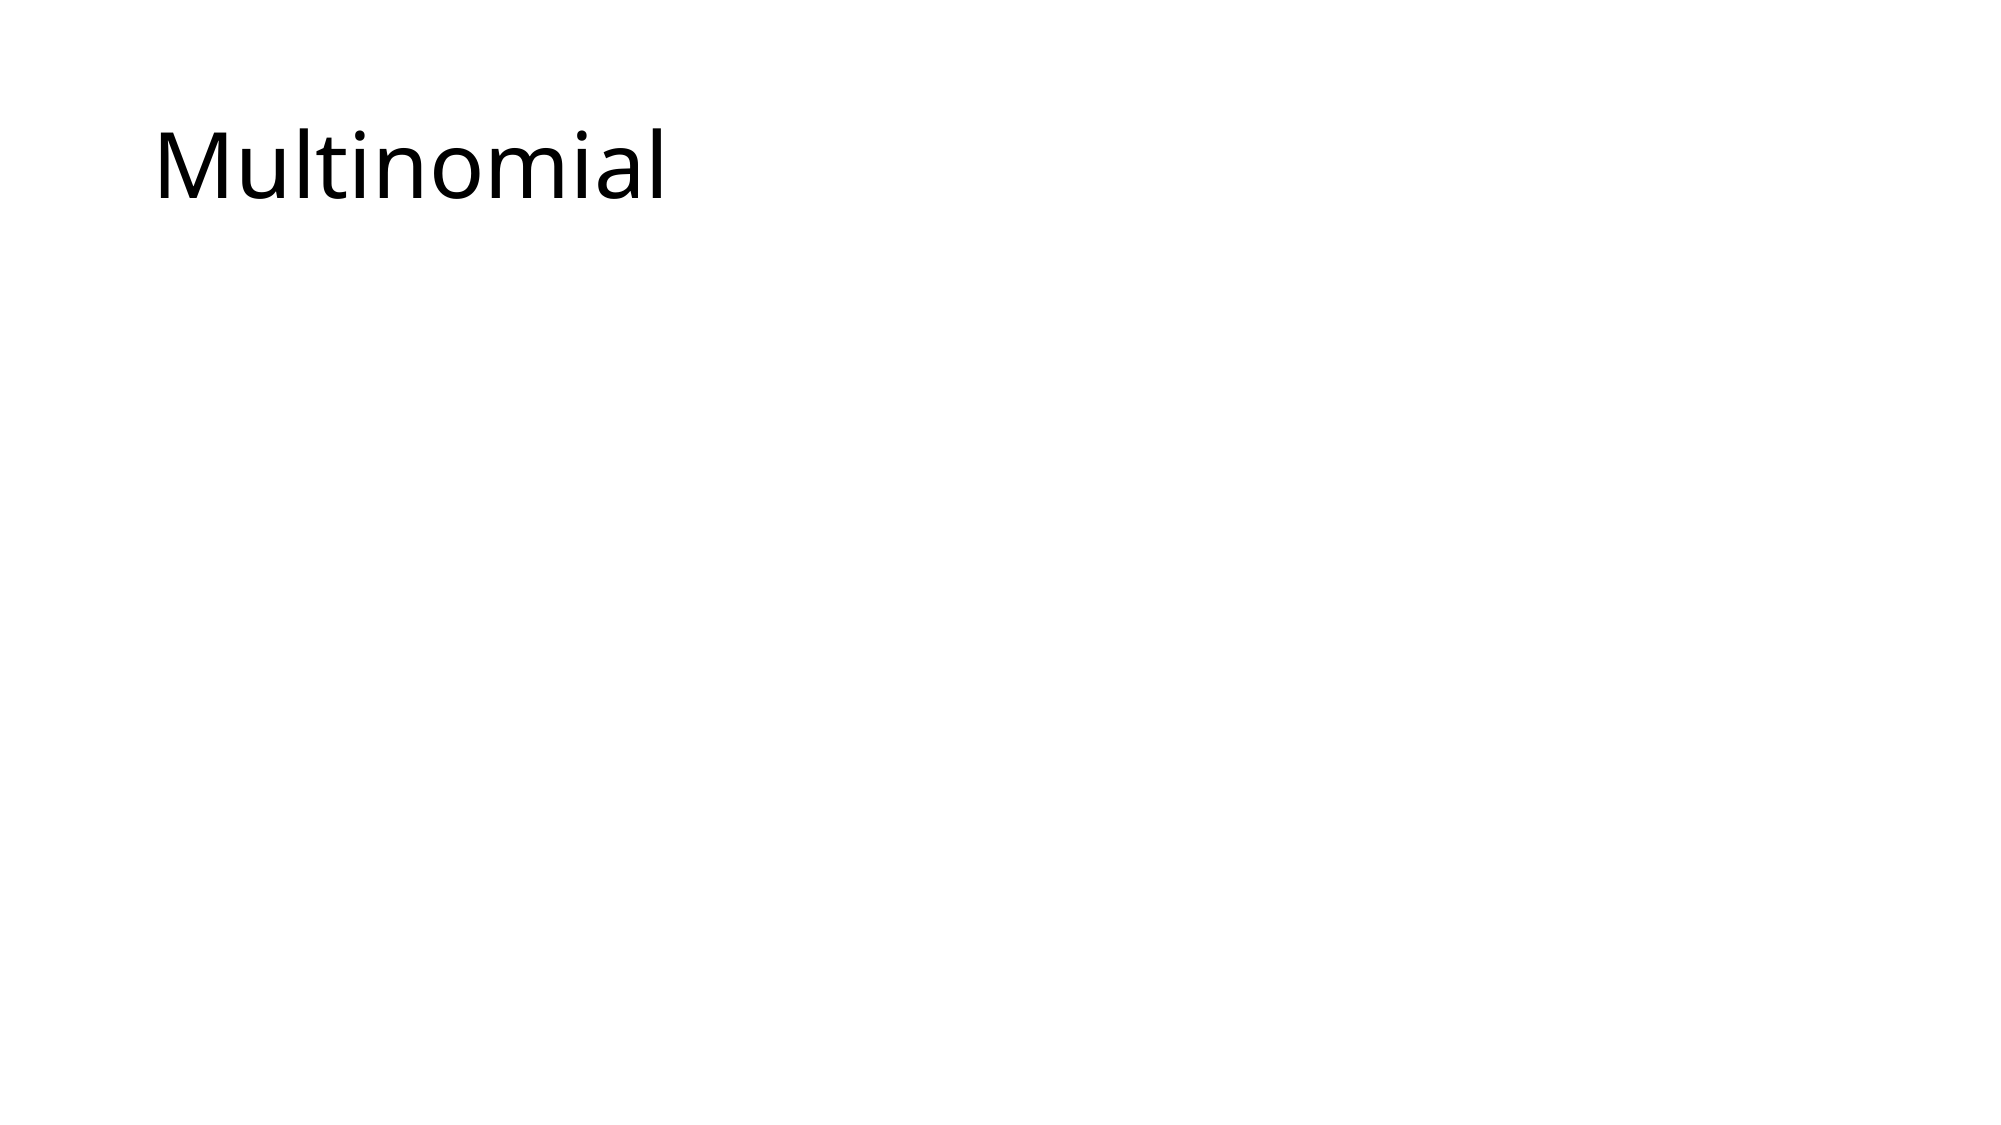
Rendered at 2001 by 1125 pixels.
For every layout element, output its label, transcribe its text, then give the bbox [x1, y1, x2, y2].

title Multinomial [137, 59, 1863, 278]
